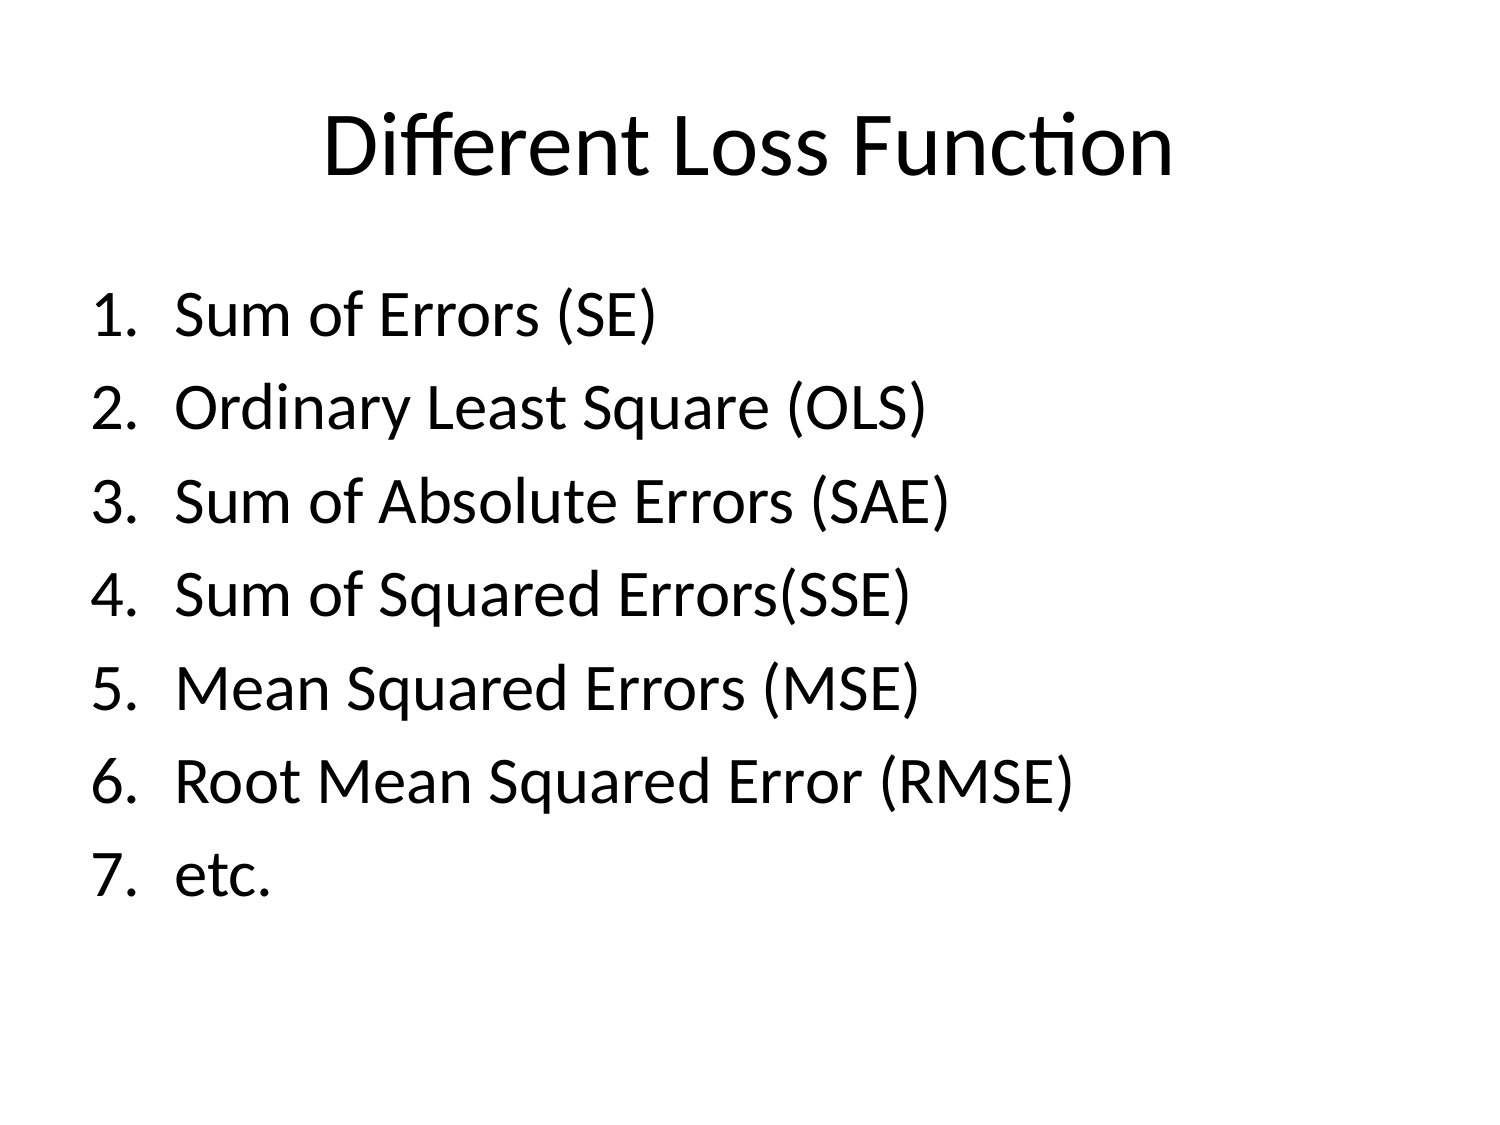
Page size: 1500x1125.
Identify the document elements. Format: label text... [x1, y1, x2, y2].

list Sum of Errors (SE) Ordinary Least Square (OLS) Sum of Absolute Errors (SAE) Sum of Squared Errors(SSE) Mean Squared Errors (MSE) Root Mean Squared Error (RMSE) etc. [75, 262, 1425, 1005]
title Different Loss Function [75, 45, 1425, 233]
